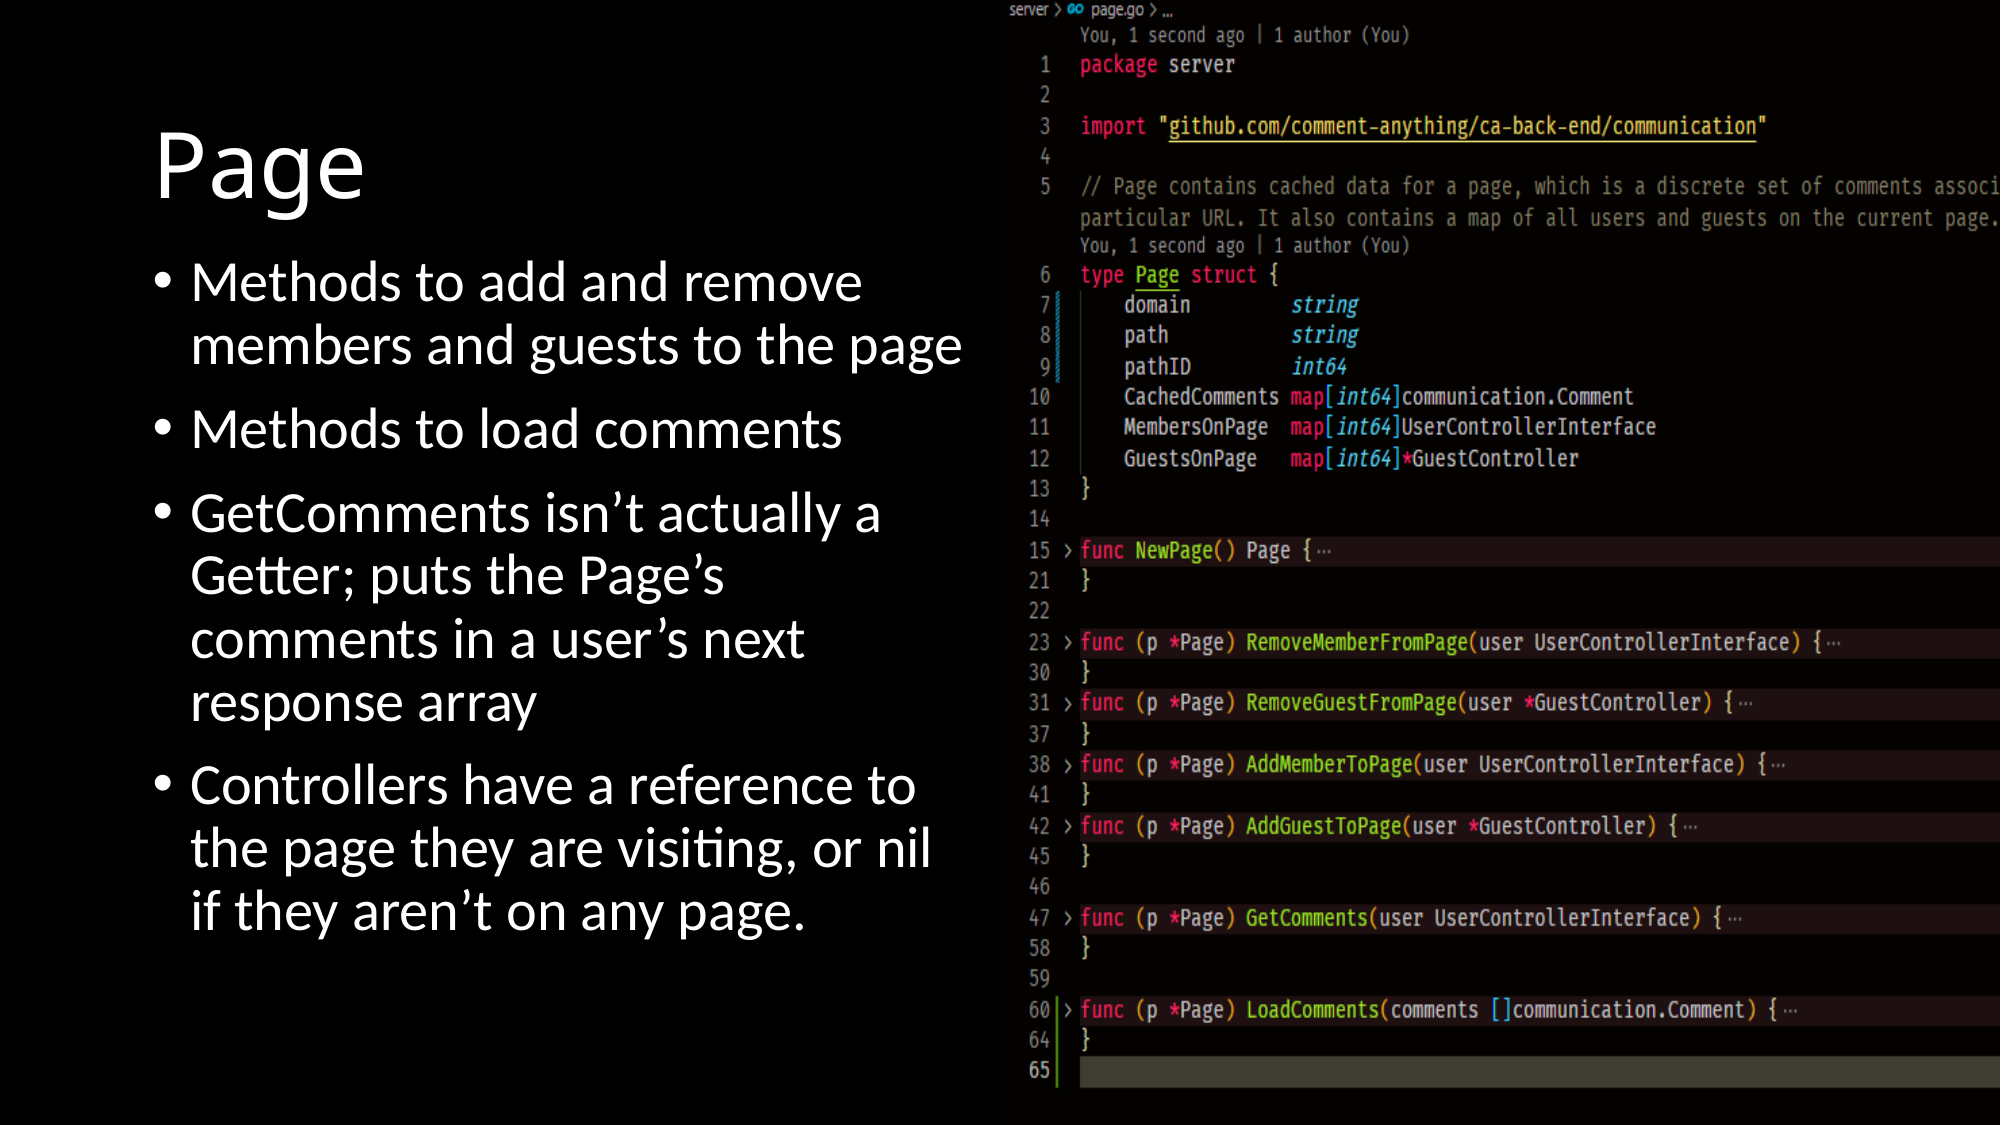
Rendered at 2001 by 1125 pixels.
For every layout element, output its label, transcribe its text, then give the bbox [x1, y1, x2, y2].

title Page [137, 59, 984, 243]
list Methods to add and remove members and guests to the page Methods to load comments GetComments isn’t actually a Getter; puts the Page’s comments in a user’s next response array Controllers have a reference to the page they are visiting, or nil if they aren’t on any page. [137, 243, 984, 1016]
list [999, 0, 2000, 1125]
